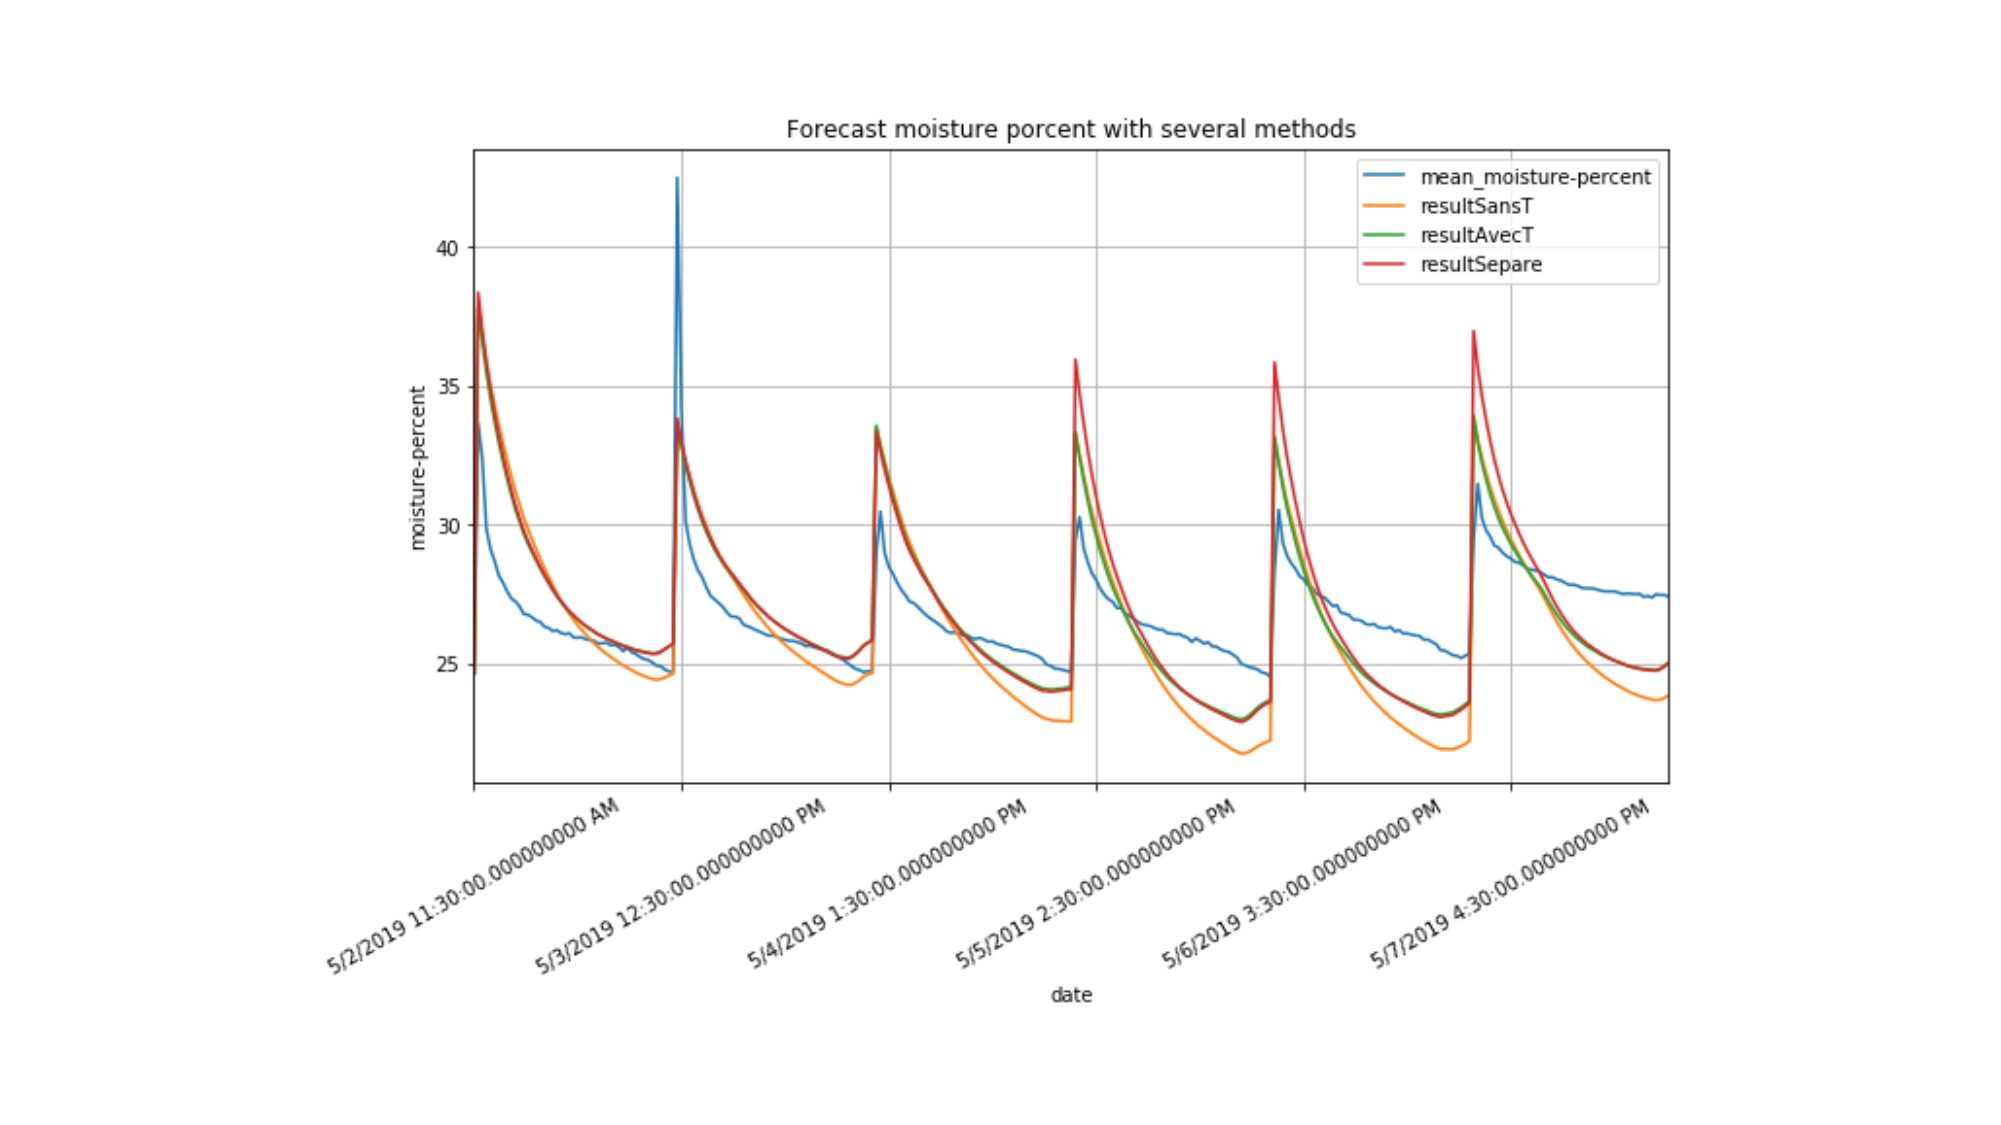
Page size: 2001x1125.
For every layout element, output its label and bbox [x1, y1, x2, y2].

picture [312, 105, 1688, 1020]
